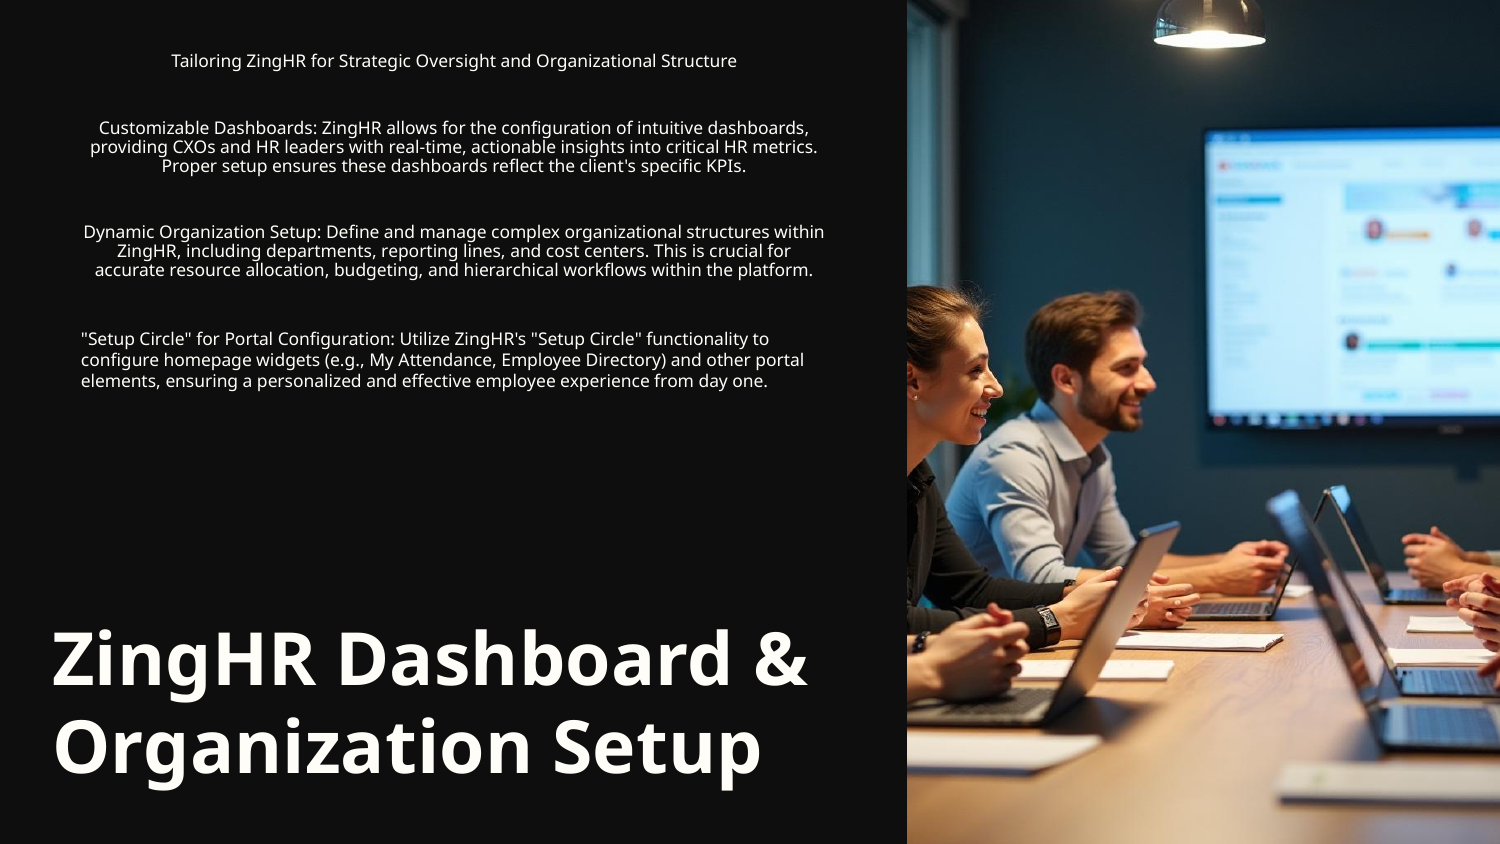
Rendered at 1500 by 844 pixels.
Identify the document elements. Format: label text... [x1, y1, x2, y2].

subtitle Tailoring ZingHR for Strategic Oversight and Organizational Structure Customizable Dashboards: ZingHR allows for the configuration of intuitive dashboards, providing CXOs and HR leaders with real-time, actionable insights into critical HR metrics. Proper setup ensures these dashboards reflect the client's specific KPIs. Dynamic Organization Setup: Define and manage complex organizational structures within ZingHR, including departments, reporting lines, and cost centers. This is crucial for accurate resource allocation, budgeting, and hierarchical workflows within the platform. "Setup Circle" for Portal Configuration: Utilize ZingHR's "Setup Circle" functionality to configure homepage widgets (e.g., My Attendance, Employee Directory) and other portal elements, ensuring a personalized and effective employee experience from day one. [37, 37, 844, 435]
picture [906, 0, 1500, 844]
title ZingHR Dashboard & Organization Setup [37, 596, 844, 807]
